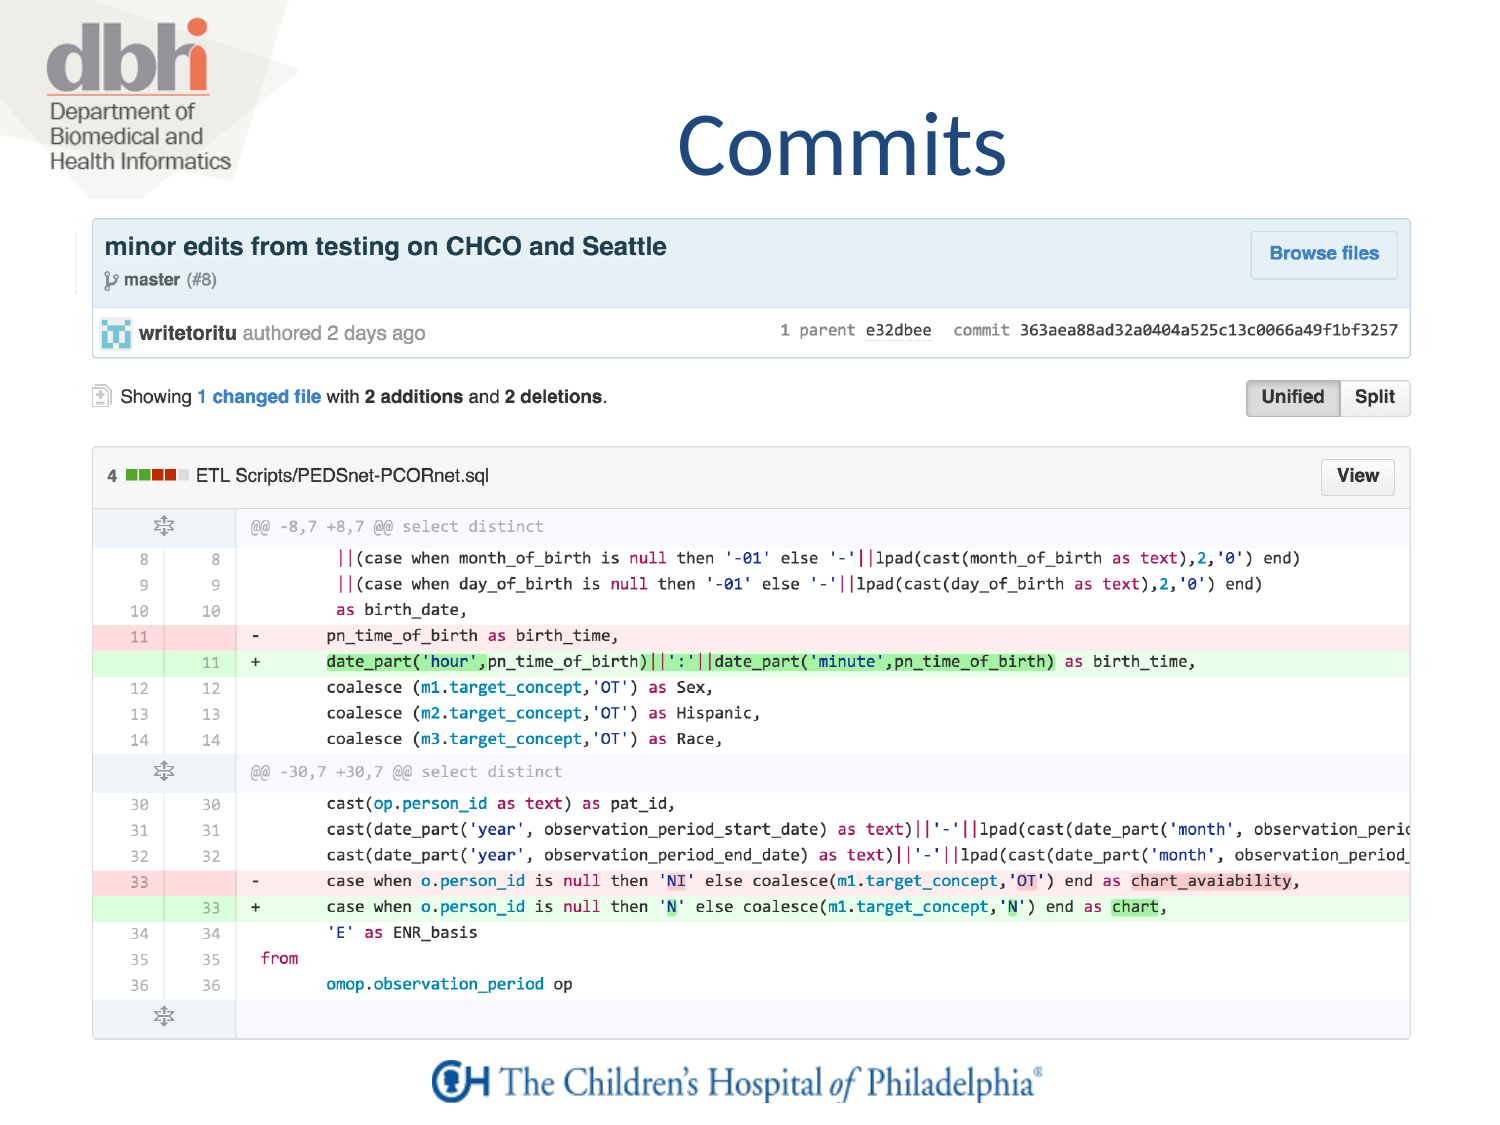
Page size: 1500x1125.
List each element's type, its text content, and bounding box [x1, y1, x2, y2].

title Commits [262, 45, 1425, 198]
picture [0, 0, 1426, 1059]
